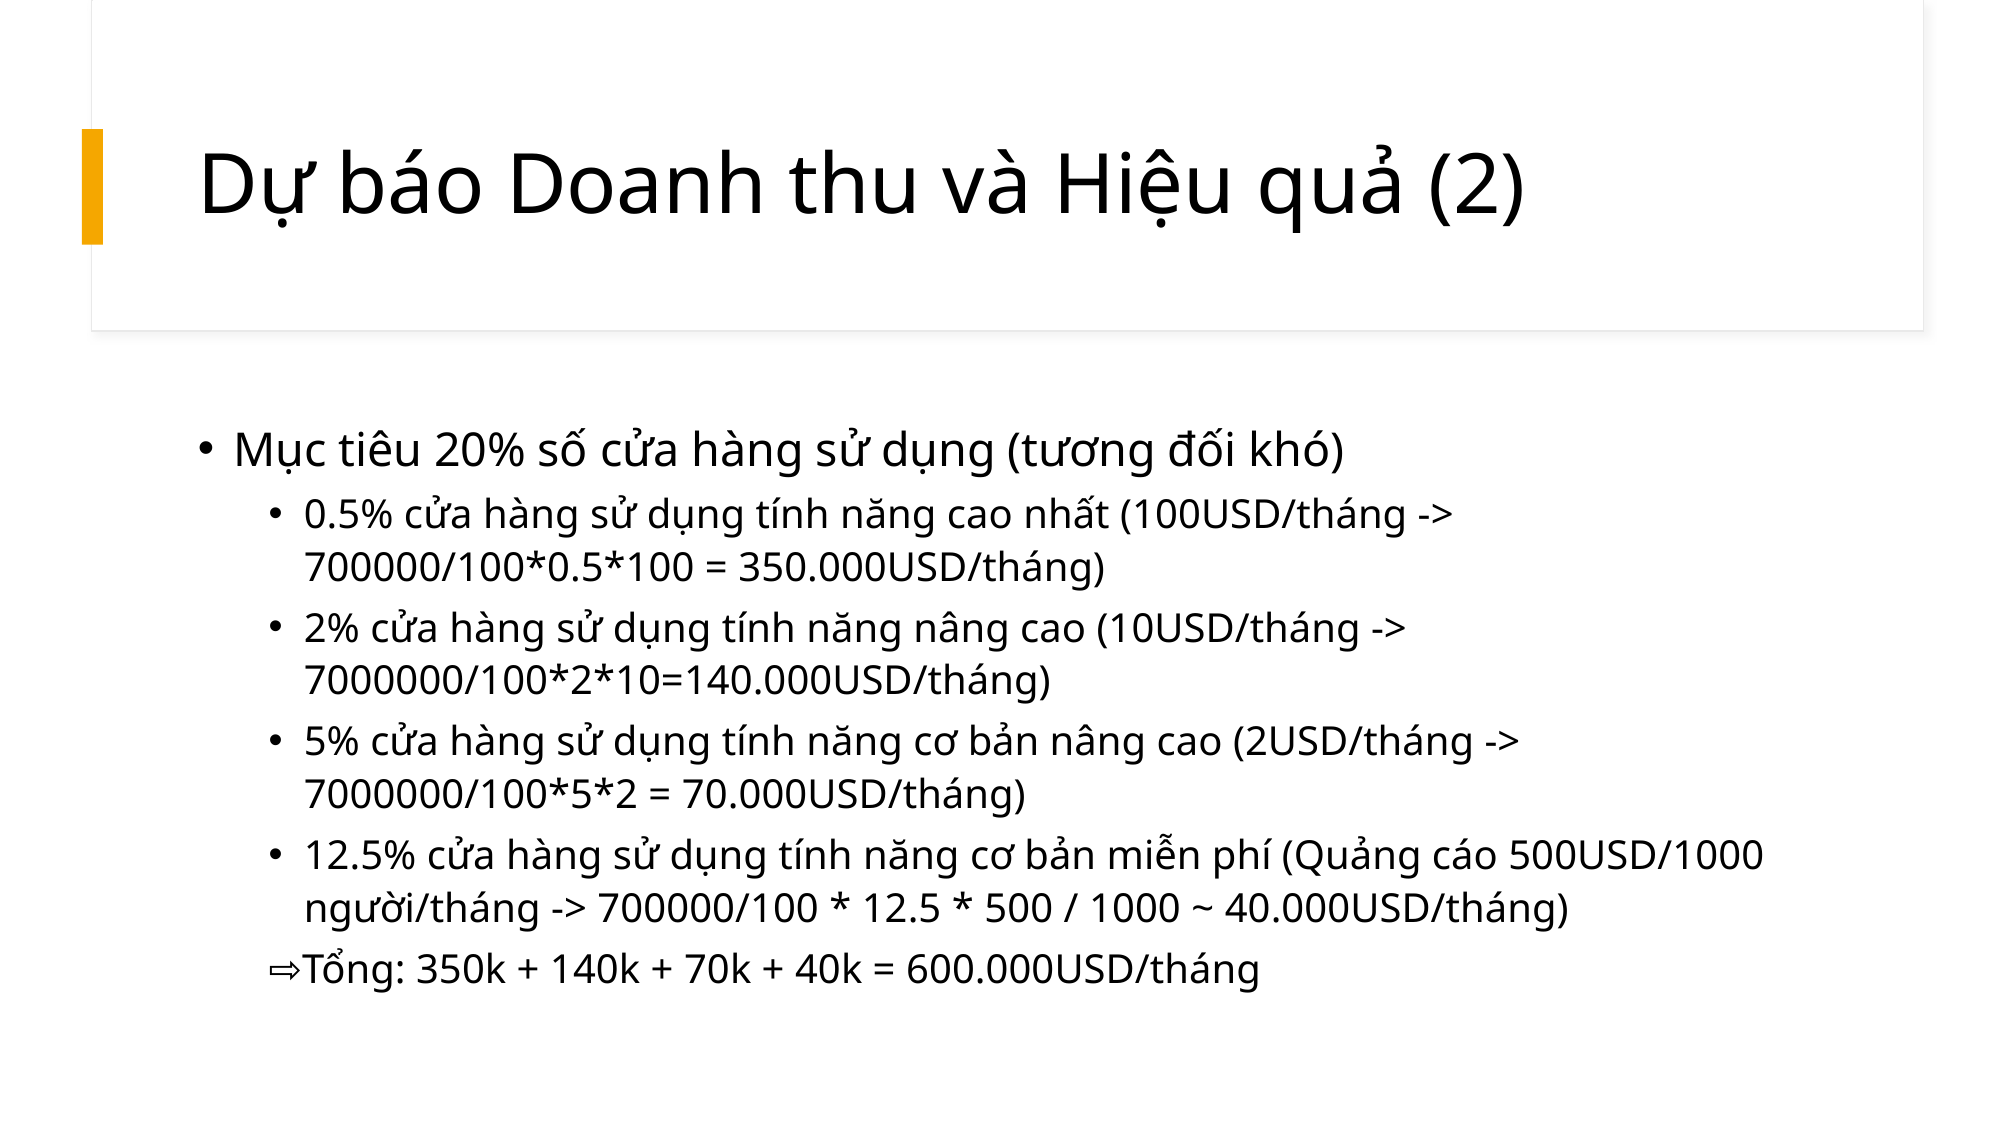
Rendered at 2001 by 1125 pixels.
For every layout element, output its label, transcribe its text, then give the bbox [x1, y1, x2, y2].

title Dự báo Doanh thu và Hiệu quả (2) [183, 90, 1851, 284]
list Mục tiêu 20% số cửa hàng sử dụng (tương đối khó) 0.5% cửa hàng sử dụng tính năng cao nhất (100USD/tháng -> 700000/100*0.5*100 = 350.000USD/tháng) 2% cửa hàng sử dụng tính năng nâng cao (10USD/tháng -> 7000000/100*2*10=140.000USD/tháng) 5% cửa hàng sử dụng tính năng cơ bản nâng cao (2USD/tháng -> 7000000/100*5*2 = 70.000USD/tháng) 12.5% cửa hàng sử dụng tính năng cơ bản miễn phí (Quảng cáo 500USD/1000 người/tháng -> 700000/100 * 12.5 * 500 / 1000 ~ 40.000USD/tháng) ⇨Tổng: 350k + 140k + 70k + 40k = 600.000USD/tháng [183, 406, 1851, 1013]
